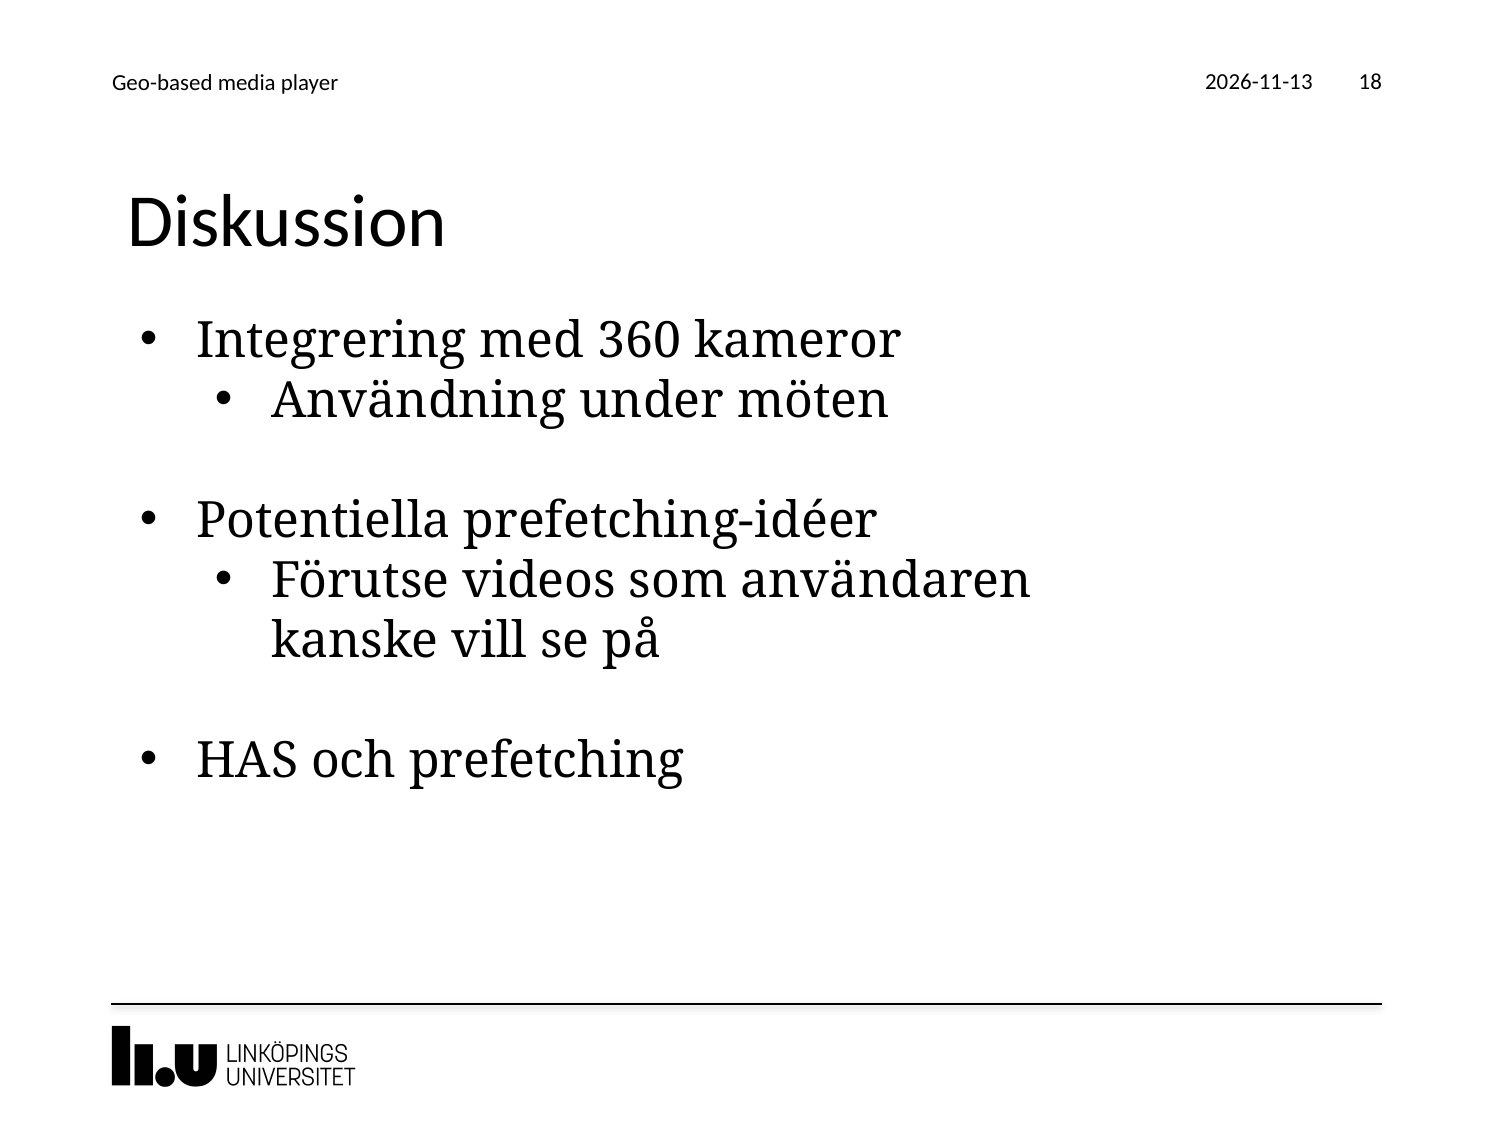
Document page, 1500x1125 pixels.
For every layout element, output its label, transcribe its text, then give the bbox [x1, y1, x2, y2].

text_box Integrering med 360 kameror Användning under möten Potentiella prefetching-idéer Förutse videos som användaren kanske vill se på HAS och prefetching [125, 300, 1110, 855]
picture [93, 1007, 374, 1104]
slide_number 18 [1306, 59, 1397, 103]
title Diskussion [112, 163, 1382, 301]
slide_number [1092, 59, 1306, 103]
footer Geo-based media player [97, 59, 1055, 103]
